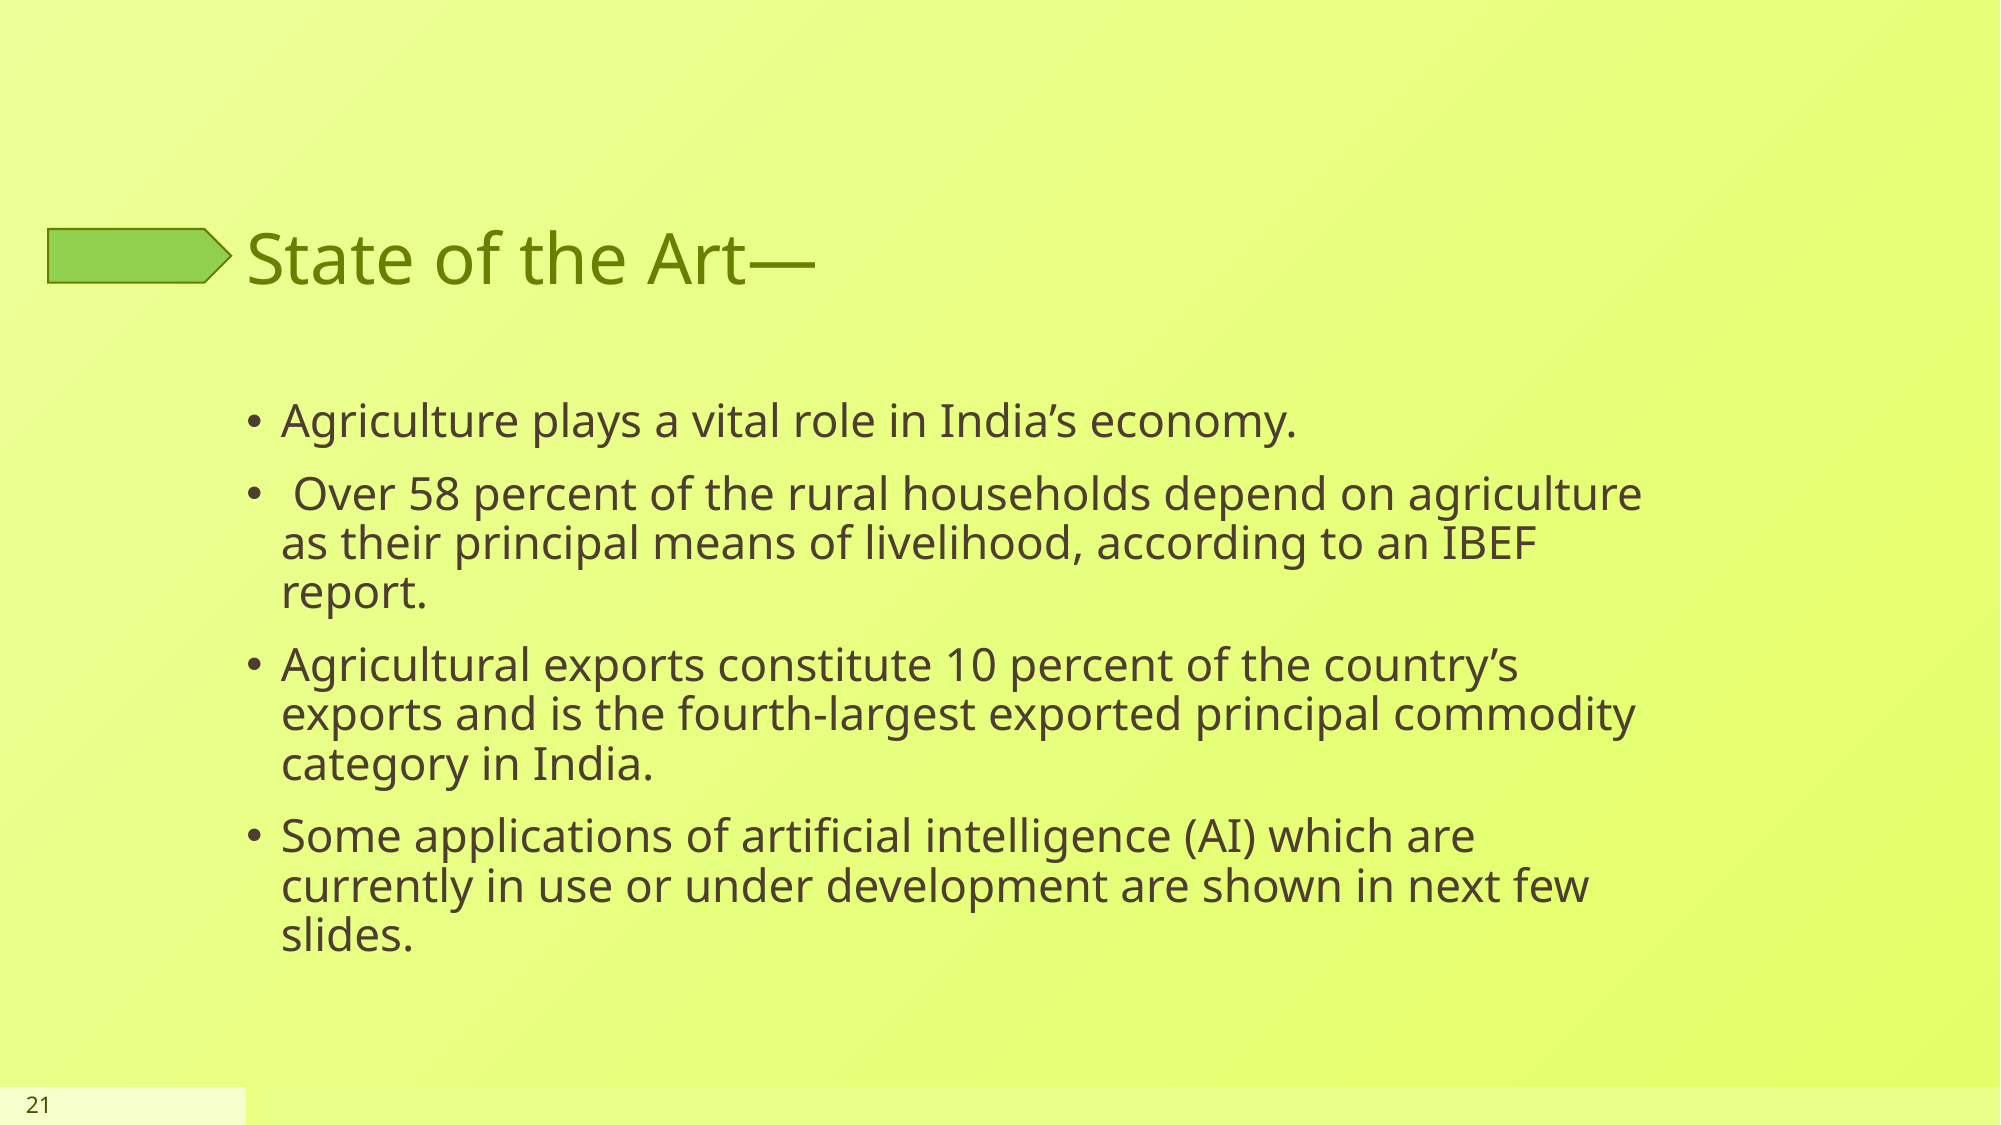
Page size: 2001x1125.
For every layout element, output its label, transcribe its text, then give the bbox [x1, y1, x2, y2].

title State of the Art— [231, 111, 1769, 306]
slide_number 21 [0, 1087, 68, 1125]
list Agriculture plays a vital role in India’s economy. Over 58 percent of the rural households depend on agriculture as their principal means of livelihood, according to an IBEF report. Agricultural exports constitute 10 percent of the country’s exports and is the fourth-largest exported principal commodity category in India. Some applications of artificial intelligence (AI) which are currently in use or under development are shown in next few slides. [231, 390, 1662, 910]
text_box [47, 227, 233, 284]
